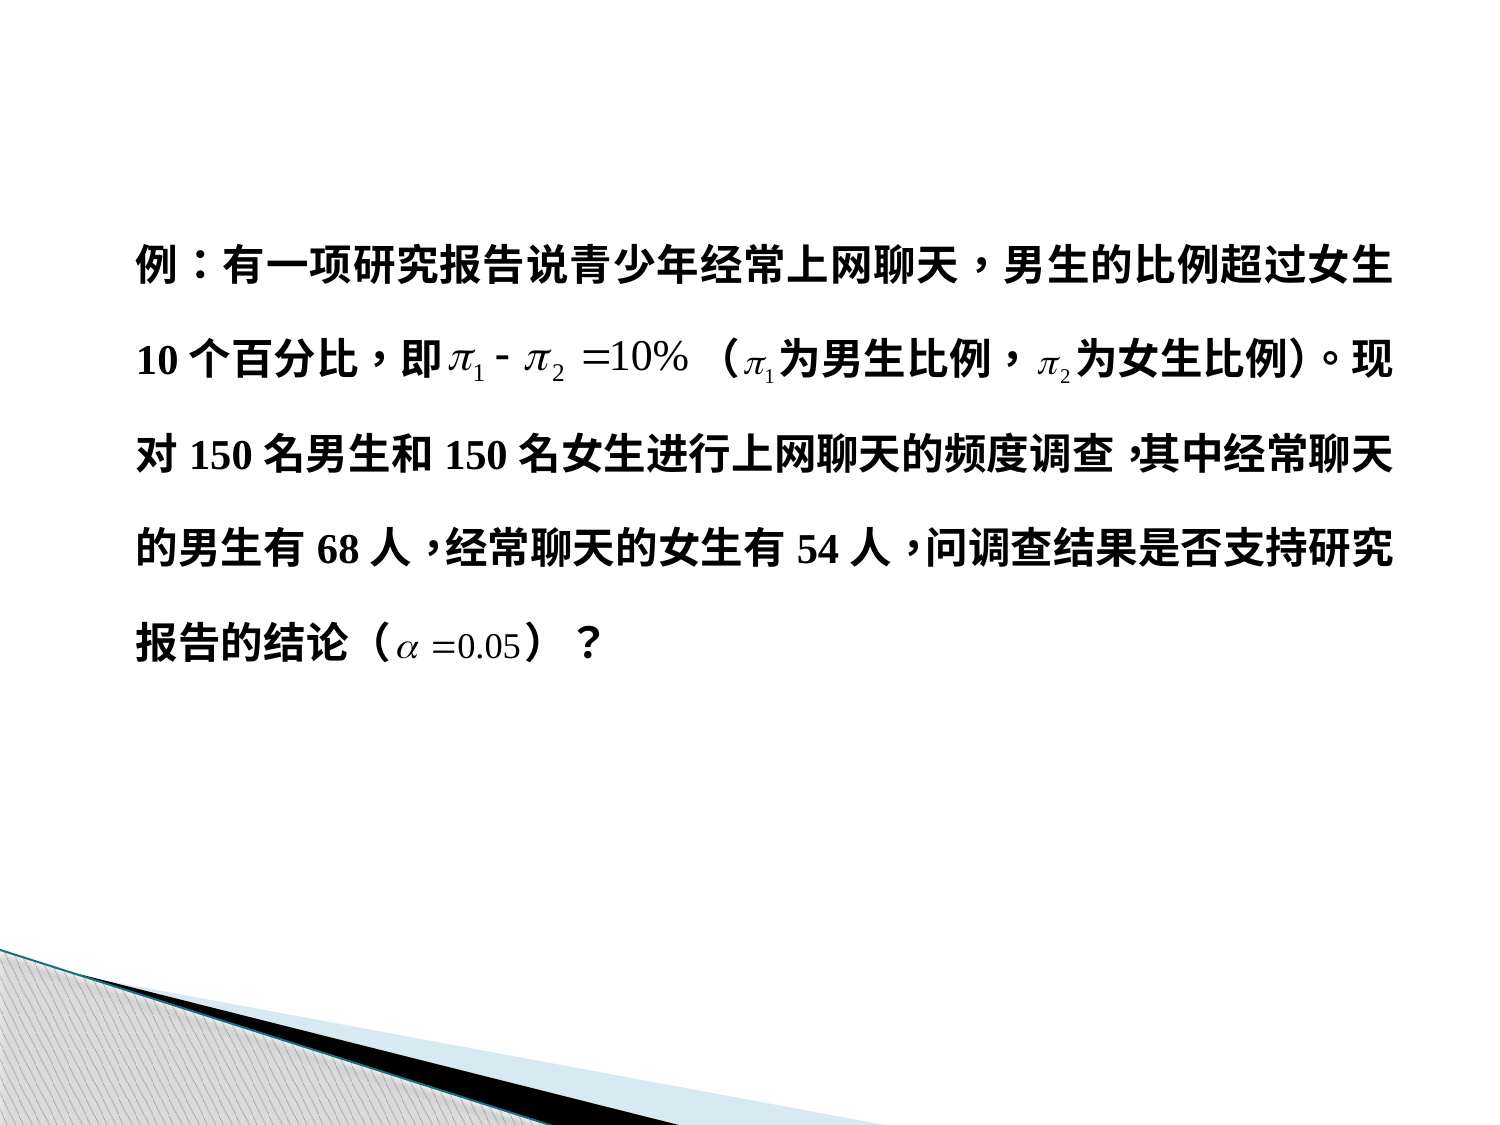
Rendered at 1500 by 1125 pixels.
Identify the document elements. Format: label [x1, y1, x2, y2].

picture [135, 217, 1395, 691]
